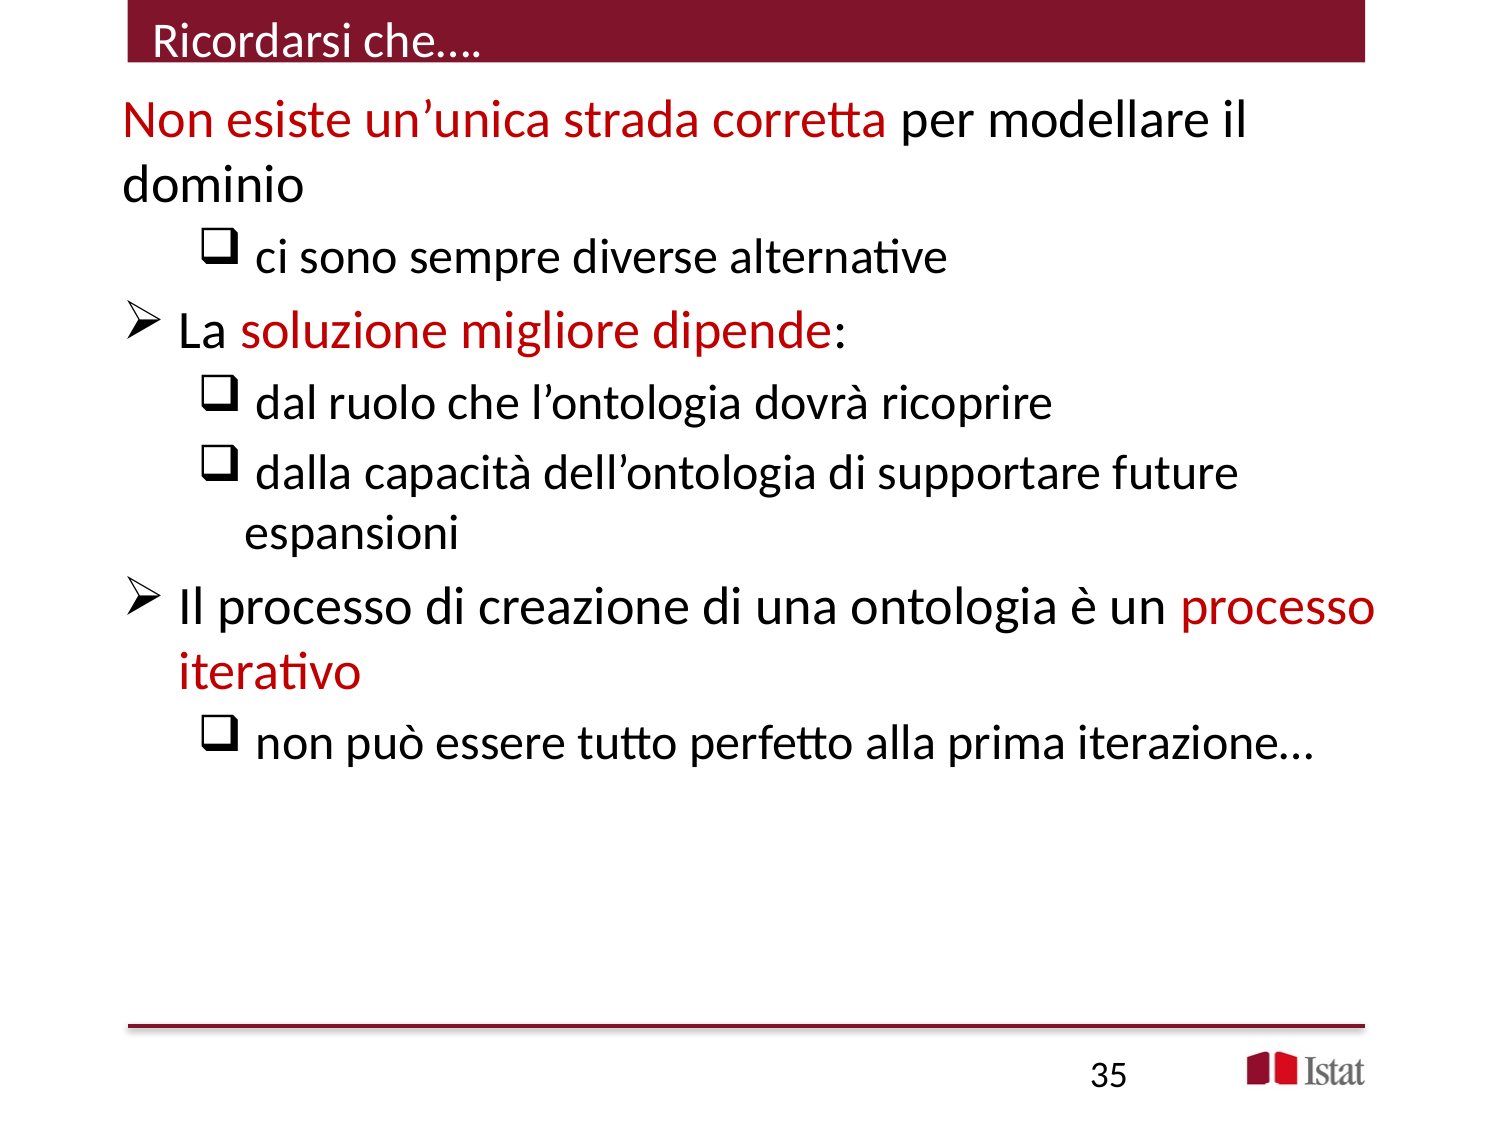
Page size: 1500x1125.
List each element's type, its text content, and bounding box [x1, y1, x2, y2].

list Non esiste un’unica strada corretta per modellare il dominio ci sono sempre diverse alternative La soluzione migliore dipende: dal ruolo che l’ontologia dovrà ricoprire dalla capacità dell’ontologia di supportare future espansioni Il processo di creazione di una ontologia è un processo iterativo non può essere tutto perfetto alla prima iterazione… [107, 75, 1425, 1005]
slide_number 35 [1074, 1042, 1425, 1103]
text_box Ricordarsi che…. [137, 0, 510, 75]
